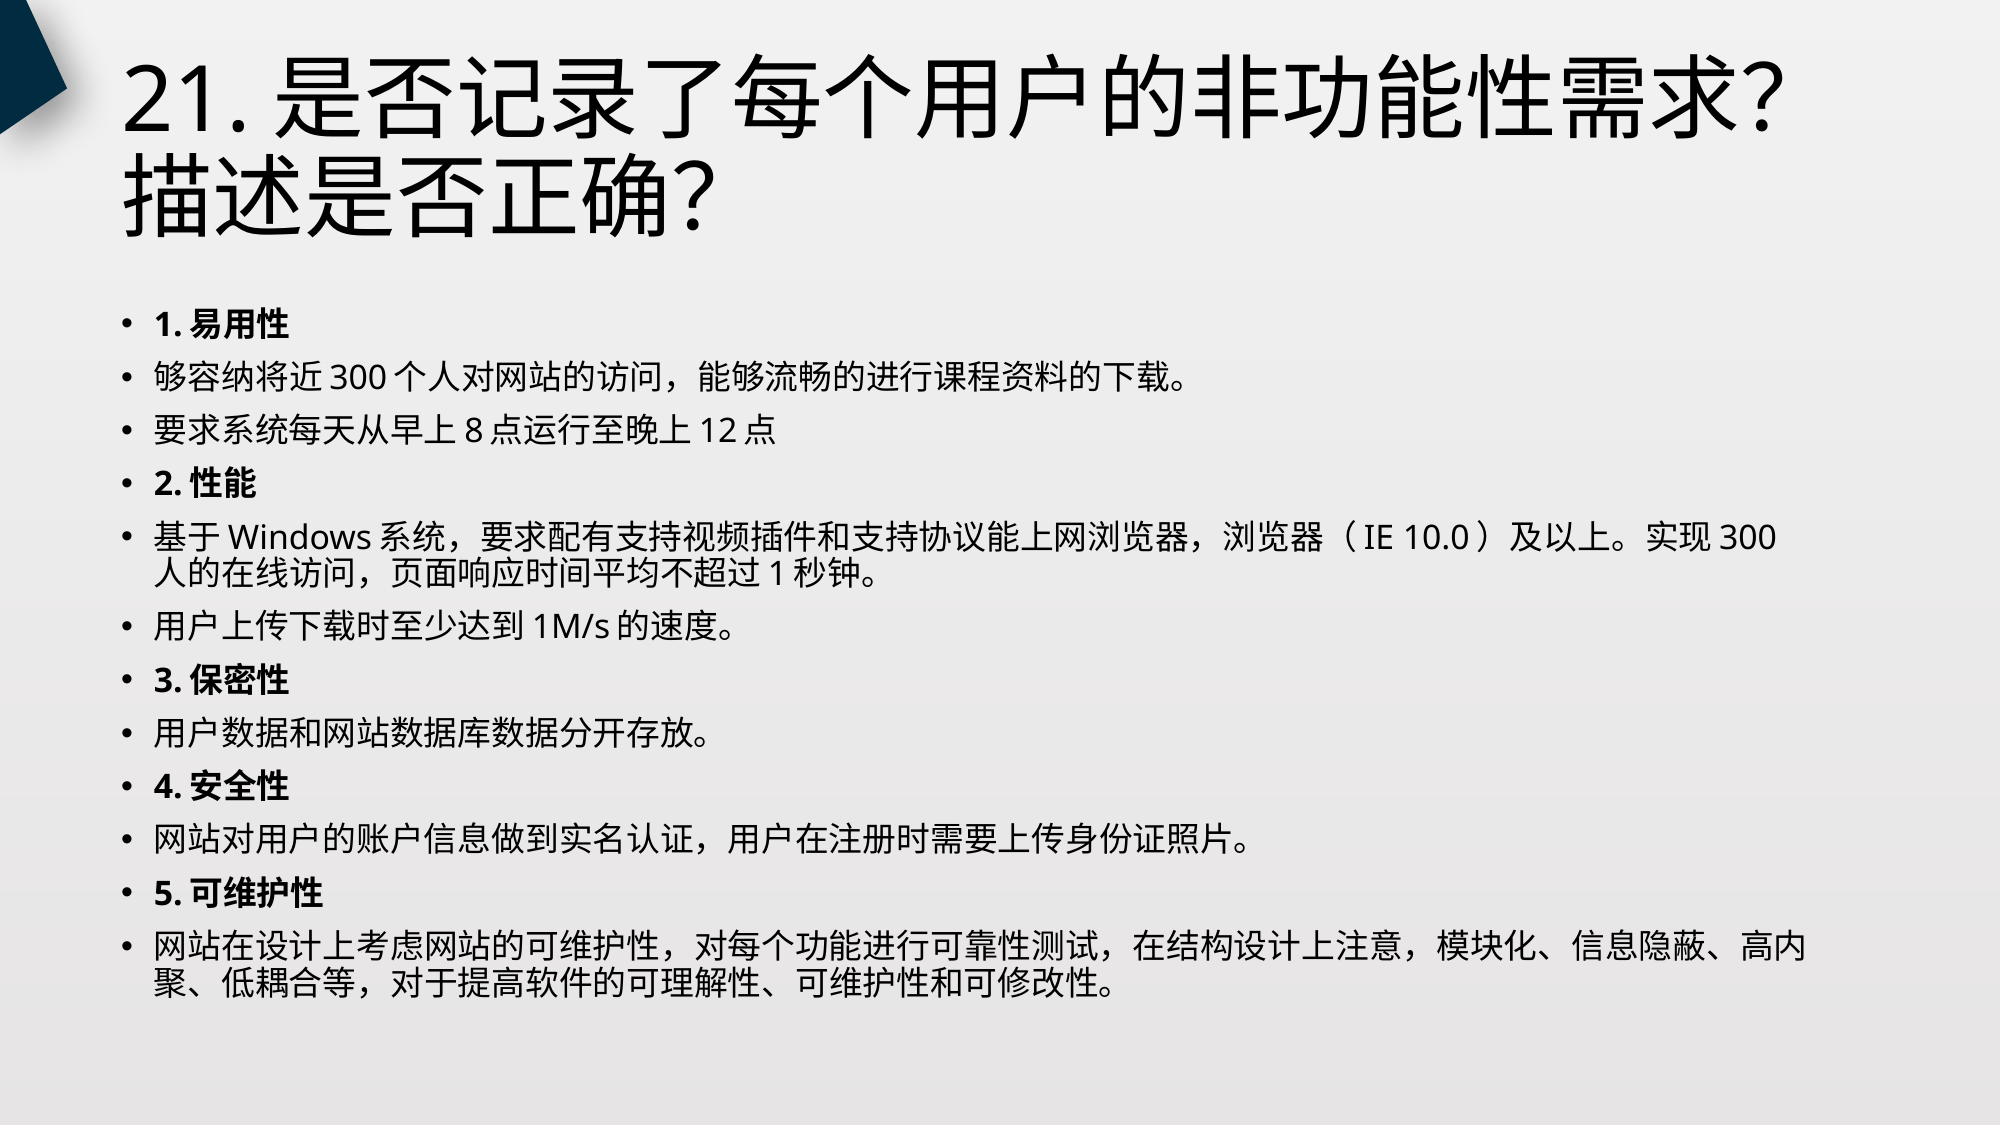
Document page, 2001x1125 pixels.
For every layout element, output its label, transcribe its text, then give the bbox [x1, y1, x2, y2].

list 1.易用性 够容纳将近300个人对网站的访问，能够流畅的进行课程资料的下载。 要求系统每天从早上8点运行至晚上12点 2.性能 基于Windows系统，要求配有支持视频插件和支持协议能上网浏览器，浏览器（IE 10.0）及以上。实现300人的在线访问，页面响应时间平均不超过1秒钟。 用户上传下载时至少达到1M/s的速度。 3.保密性 用户数据和网站数据库数据分开存放。 4.安全性 网站对用户的账户信息做到实名认证，用户在注册时需要上传身份证照片。 5.可维护性 网站在设计上考虑网站的可维护性，对每个功能进行可靠性测试，在结构设计上注意，模块化、信息隐蔽、高内聚、低耦合等，对于提高软件的可理解性、可维护性和可修改性。 [106, 299, 1832, 1014]
title 21.是否记录了每个用户的非功能性需求？描述是否正确？ [106, 42, 1832, 260]
text_box [0, 0, 68, 135]
